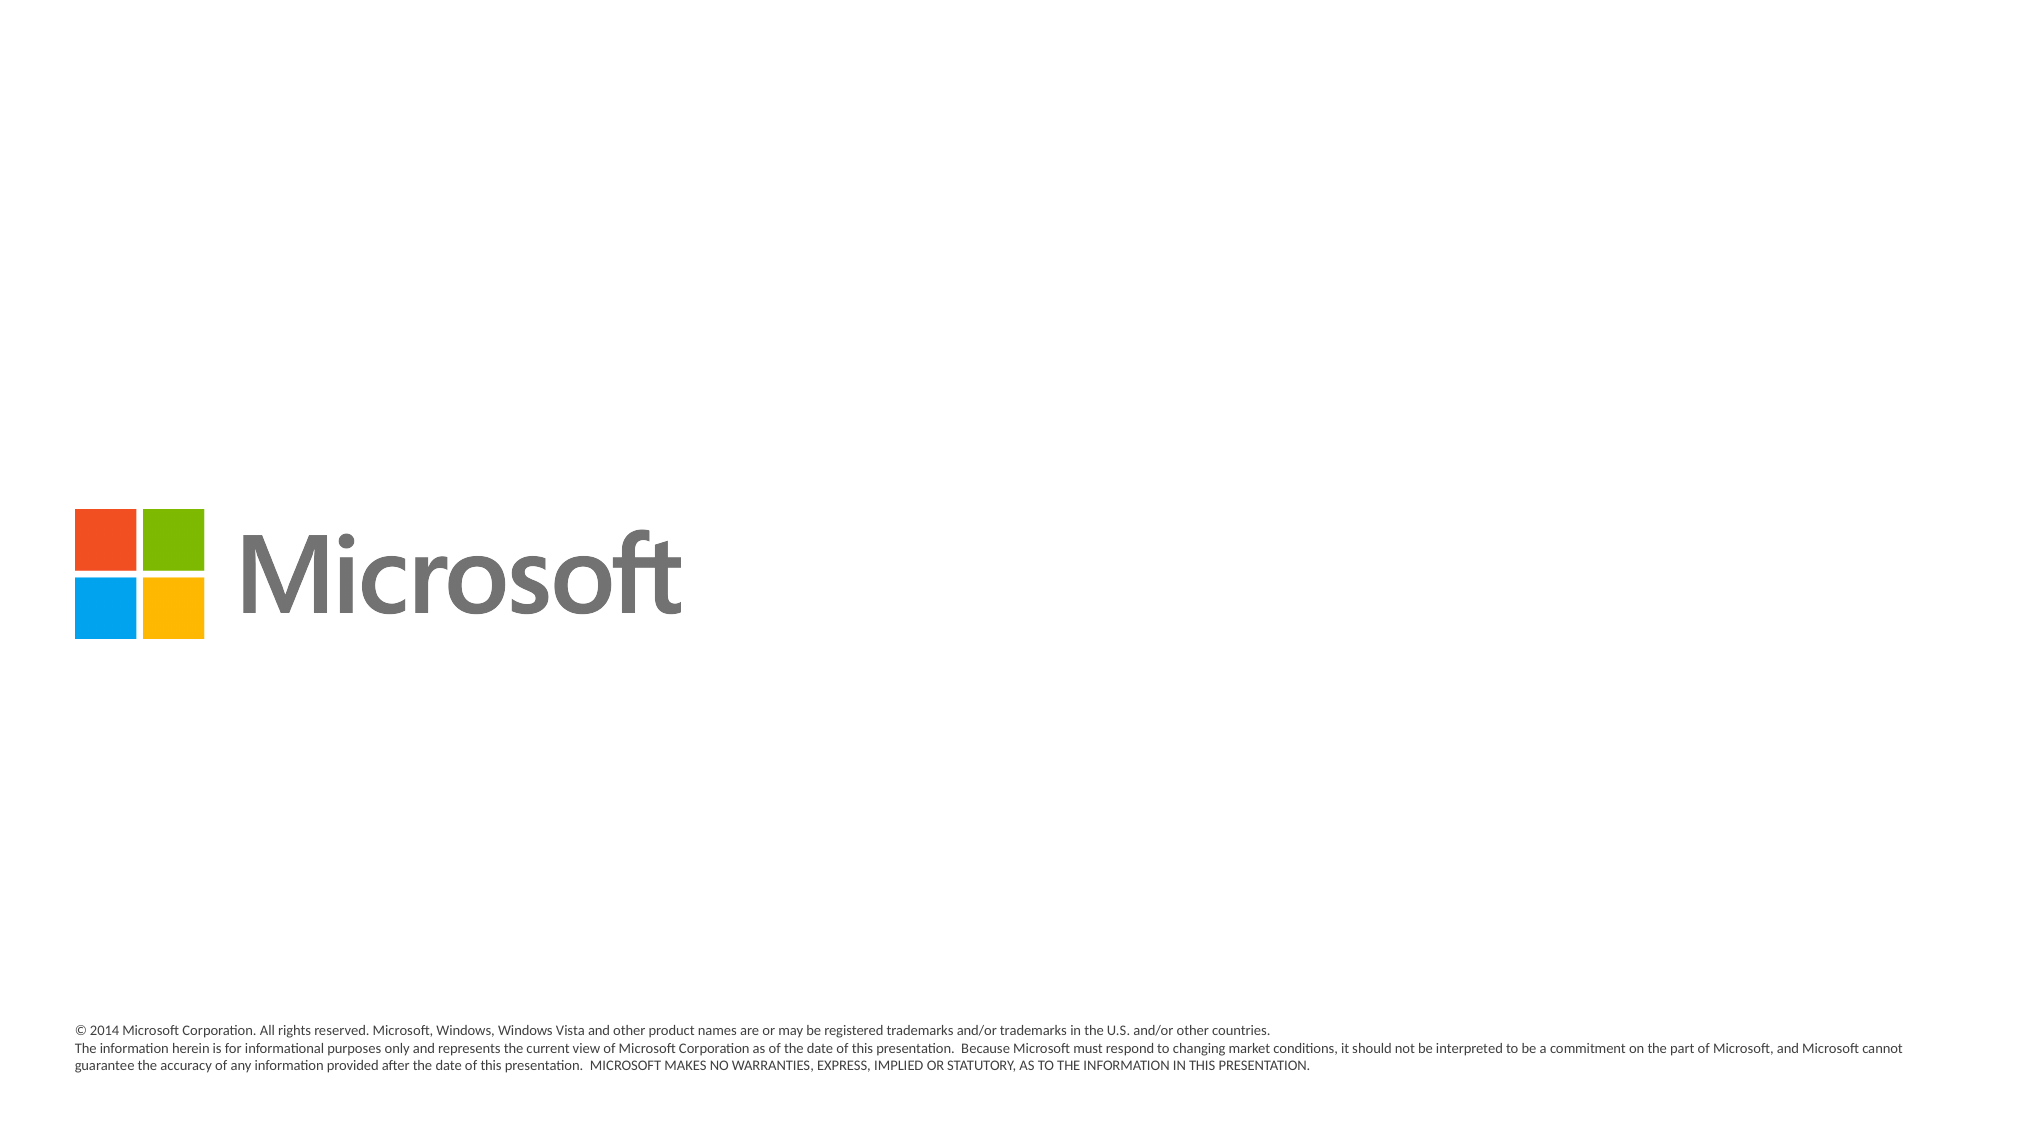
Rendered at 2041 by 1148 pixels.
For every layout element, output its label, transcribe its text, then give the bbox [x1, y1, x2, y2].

picture [75, 509, 681, 639]
text_box © 2014 Microsoft Corporation. All rights reserved. Microsoft, Windows, Windows Vista and other product names are or may be registered trademarks and/or trademarks in the U.S. and/or other countries. The information herein is for informational purposes only and represents the current view of Microsoft Corporation as of the date of this presentation. Because Microsoft must respond to changing market conditions, it should not be interpreted to be a commitment on the part of Microsoft, and Microsoft cannot guarantee the accuracy of any information provided after the date of this presentation. MICROSOFT MAKES NO WARRANTIES, EXPRESS, IMPLIED OR STATUTORY, AS TO THE INFORMATION IN THIS PRESENTATION. [44, 997, 1995, 1098]
